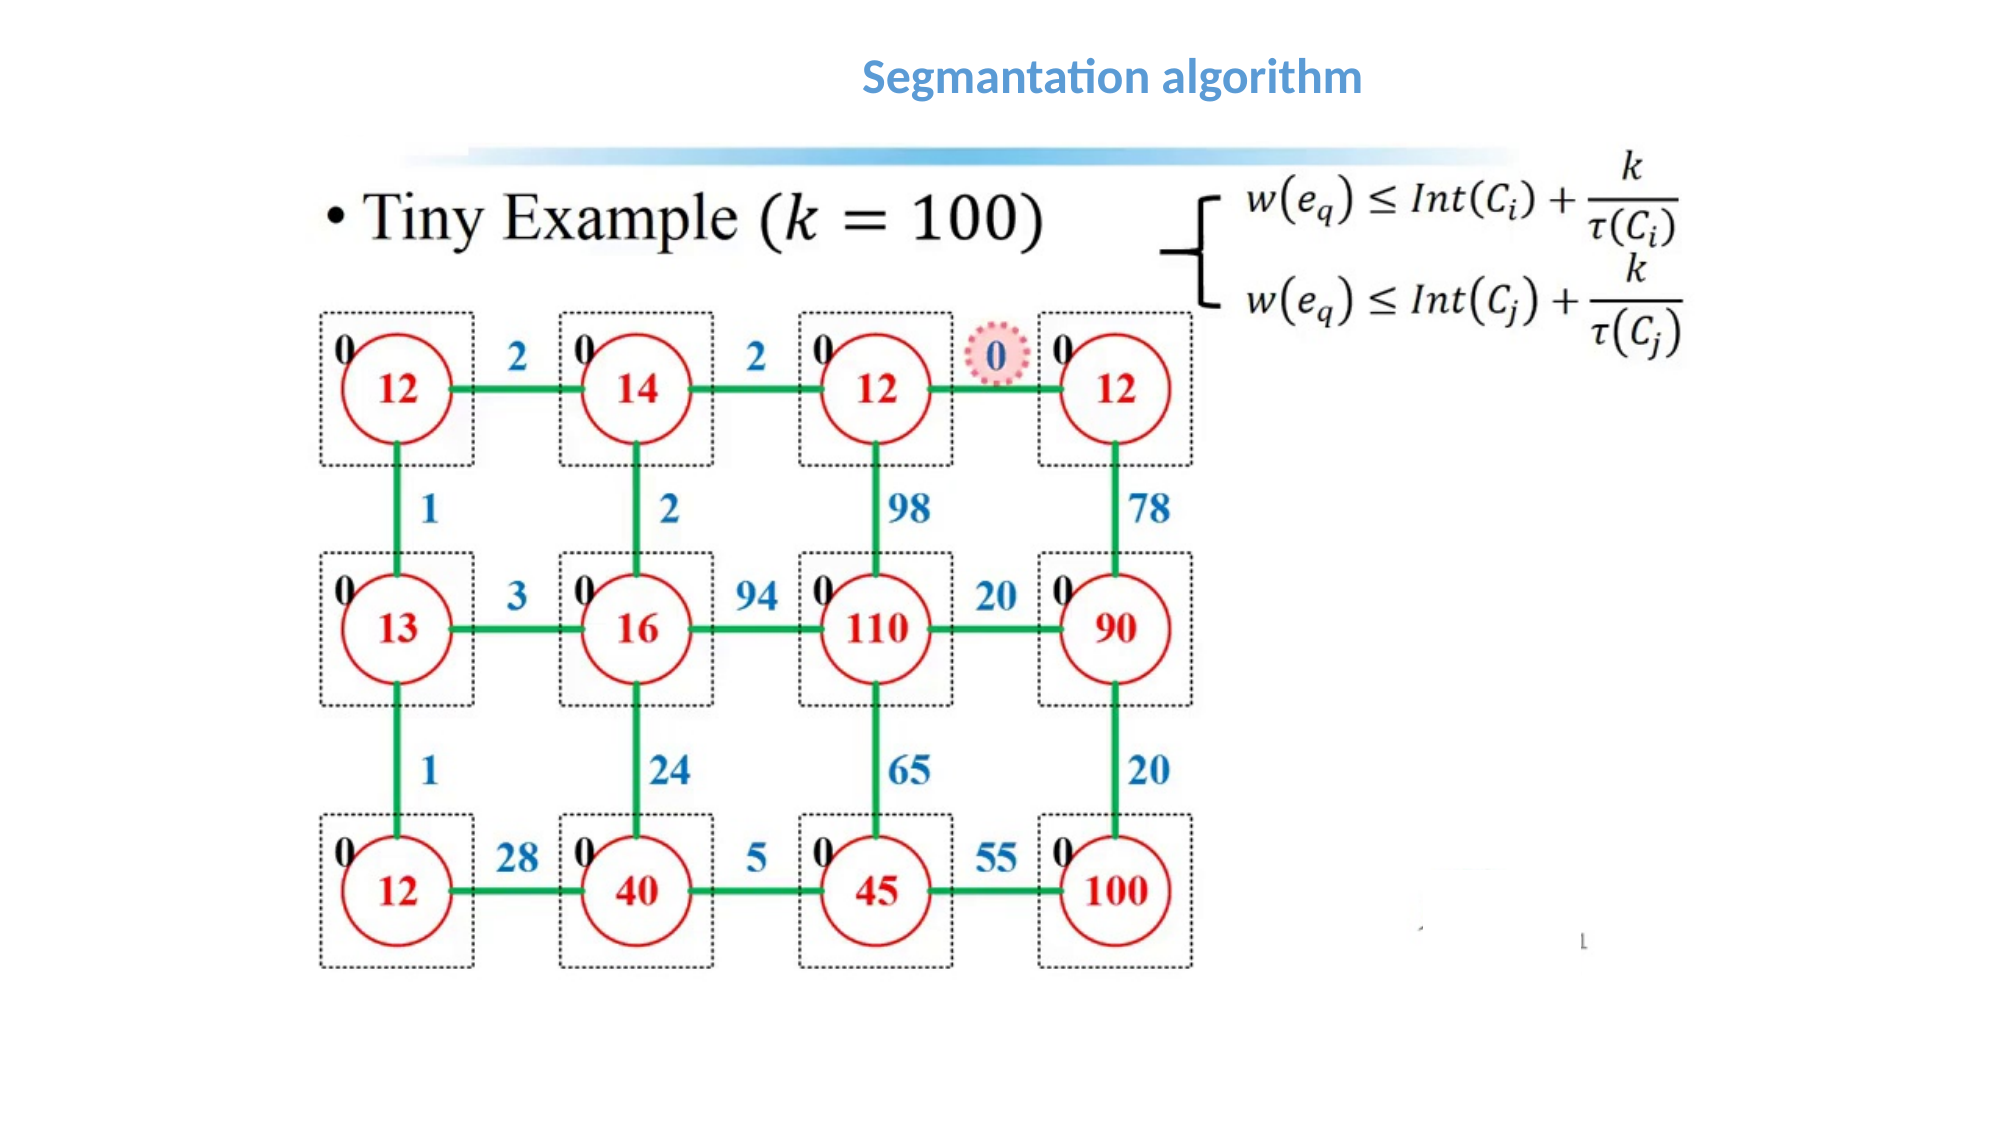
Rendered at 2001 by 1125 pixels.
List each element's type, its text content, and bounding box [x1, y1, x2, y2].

text_box Segmantation algorithm [847, 36, 1379, 112]
picture [206, 135, 1707, 994]
